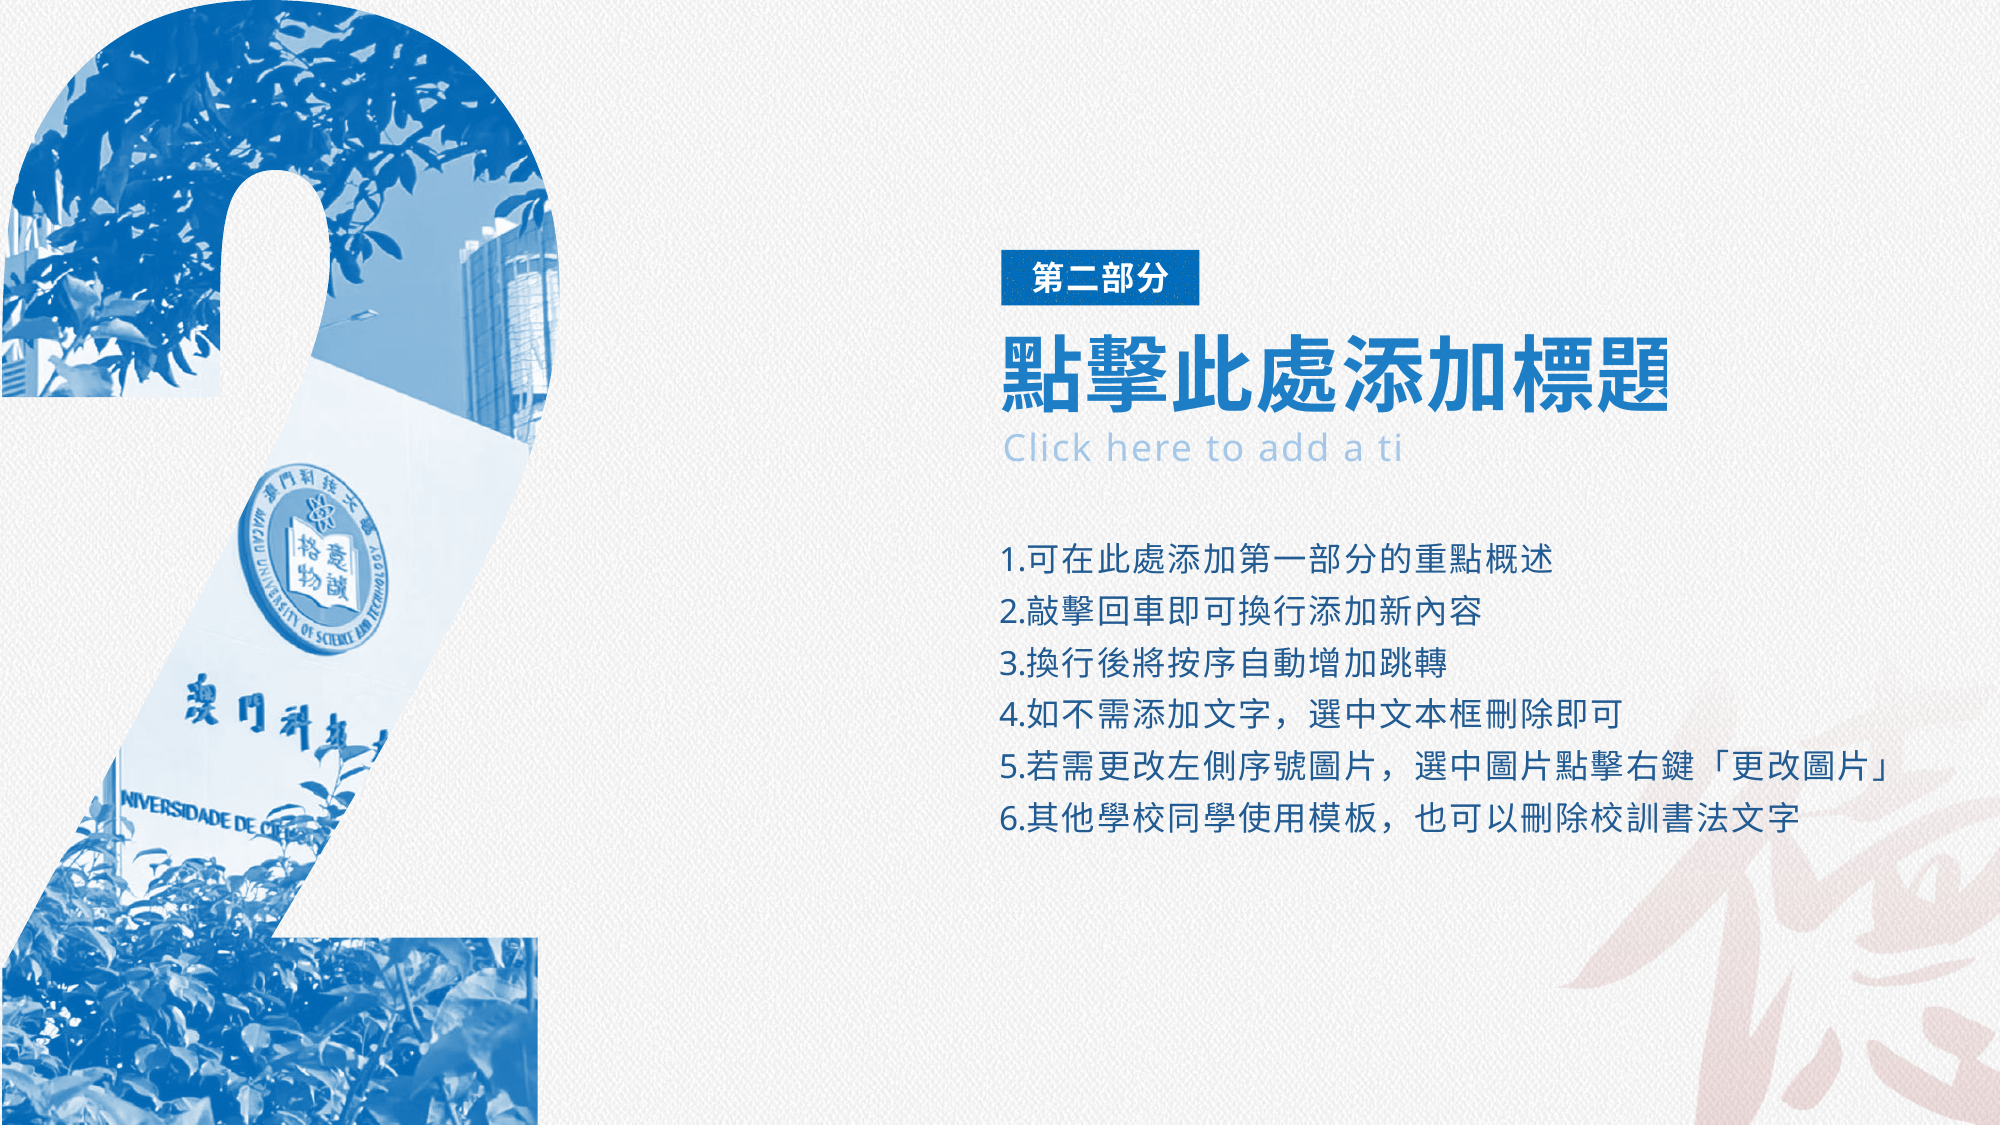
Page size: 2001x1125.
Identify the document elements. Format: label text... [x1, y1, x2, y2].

picture [2, 0, 560, 1125]
picture [1554, 473, 2000, 1125]
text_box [1001, 249, 1200, 306]
text_box 可在此處添加第一部分的重點概述 敲擊回車即可換行添加新內容 換行後將按序自動增加跳轉 如不需添加文字，選中文本框刪除即可 若需更改左側序號圖片，選中圖片點擊右鍵「更改圖片」 其他學校同學使用模板，也可以刪除校訓書法文字 [984, 518, 1554, 845]
text_box Click here to add a title [987, 416, 1558, 477]
text_box 點擊此處添加標題 [985, 314, 1758, 430]
